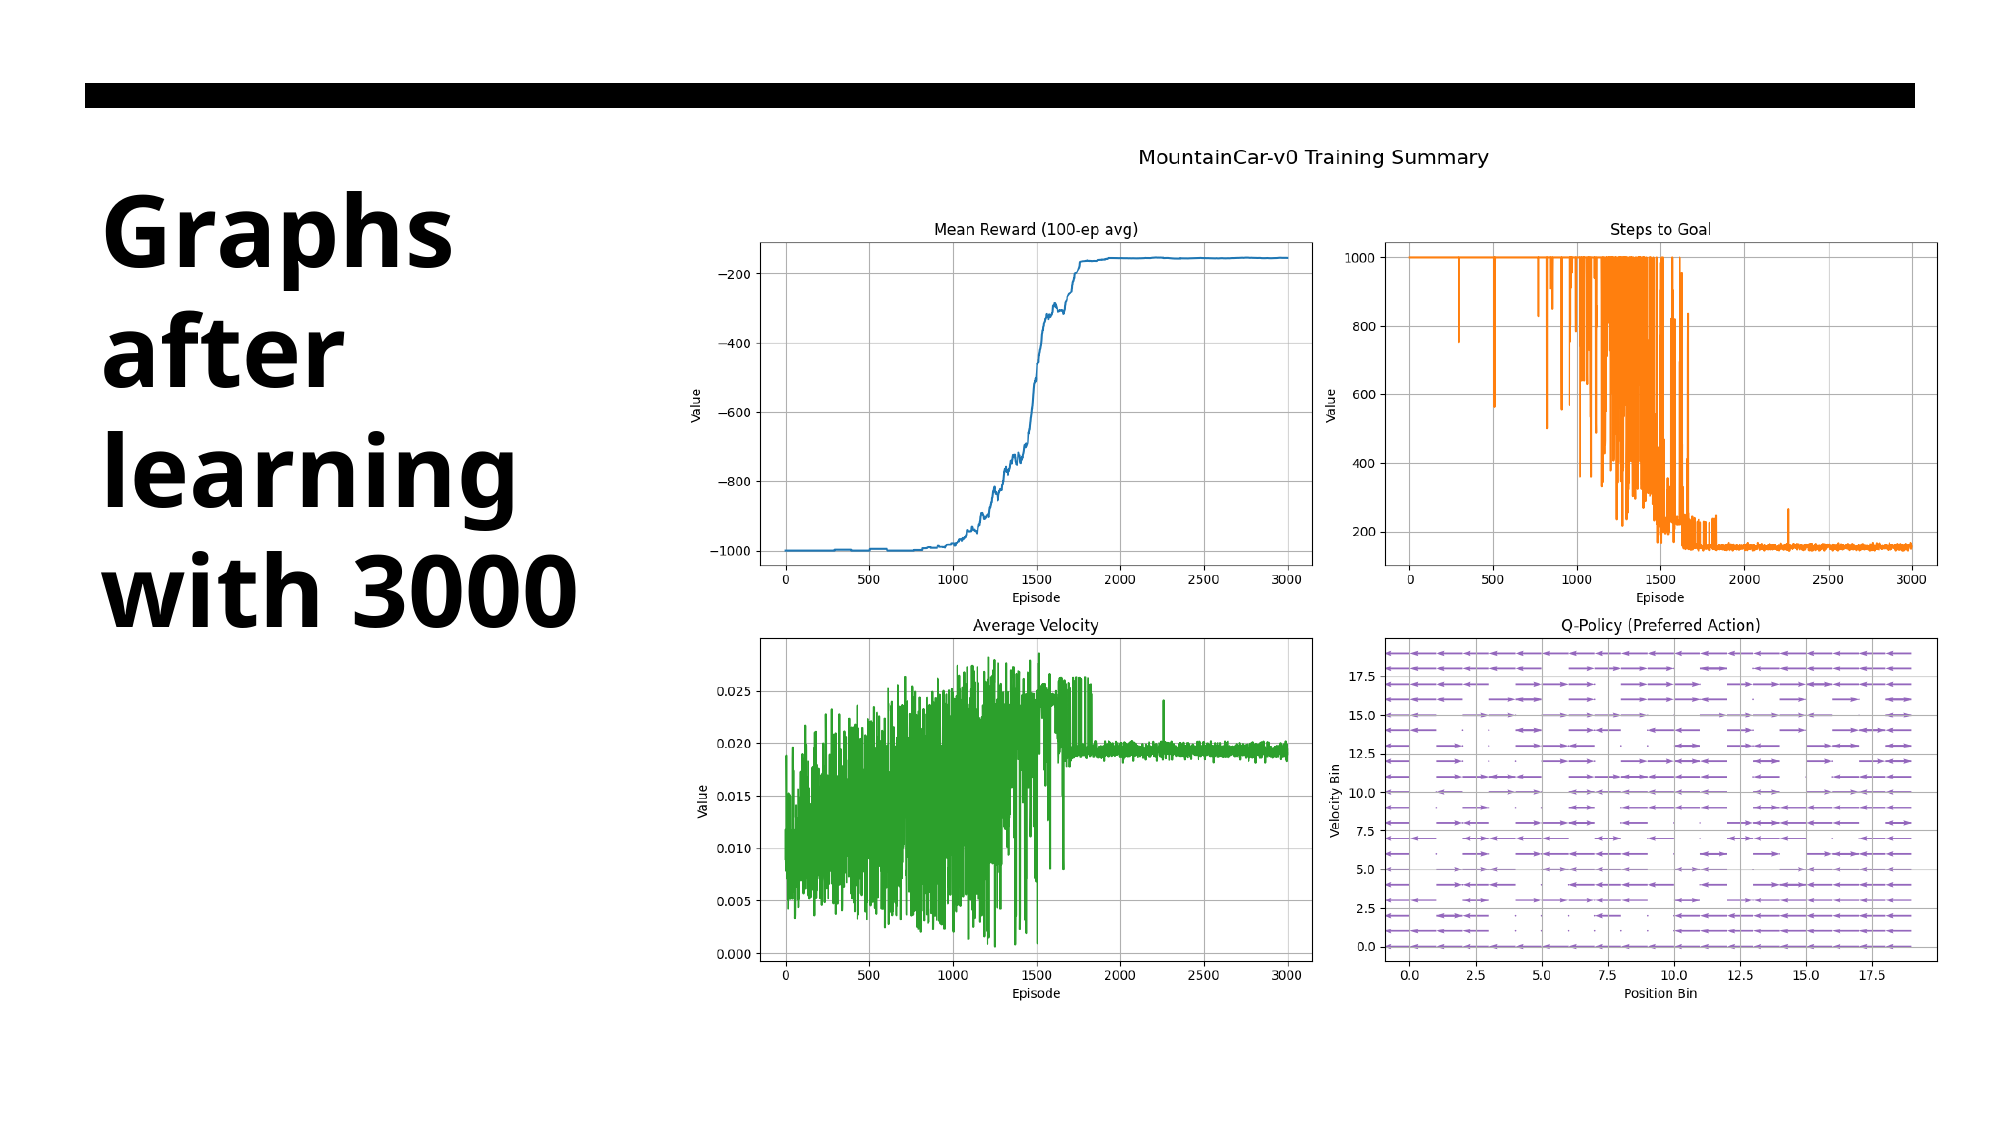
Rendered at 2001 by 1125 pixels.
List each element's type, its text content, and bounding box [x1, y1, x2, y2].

title Graphs after learning with 3000 [85, 160, 643, 703]
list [677, 131, 1950, 1042]
